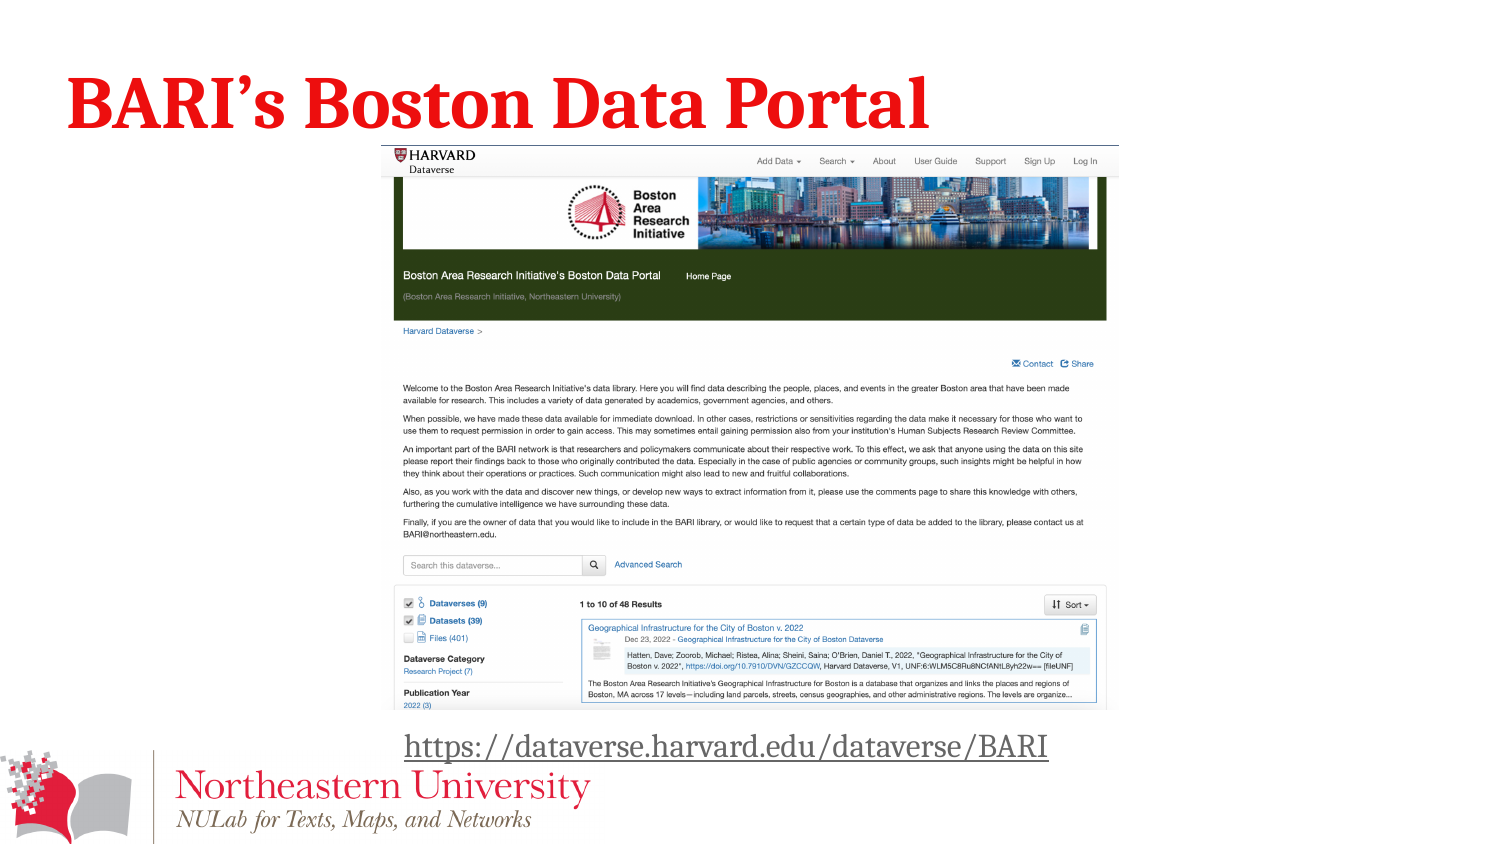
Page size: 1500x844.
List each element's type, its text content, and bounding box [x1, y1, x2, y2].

list https://dataverse.harvard.edu/dataverse/BARI [388, 719, 1112, 806]
title BARI’s Boston Data Portal [51, 38, 1449, 133]
picture [0, 750, 605, 844]
picture [380, 144, 1119, 710]
